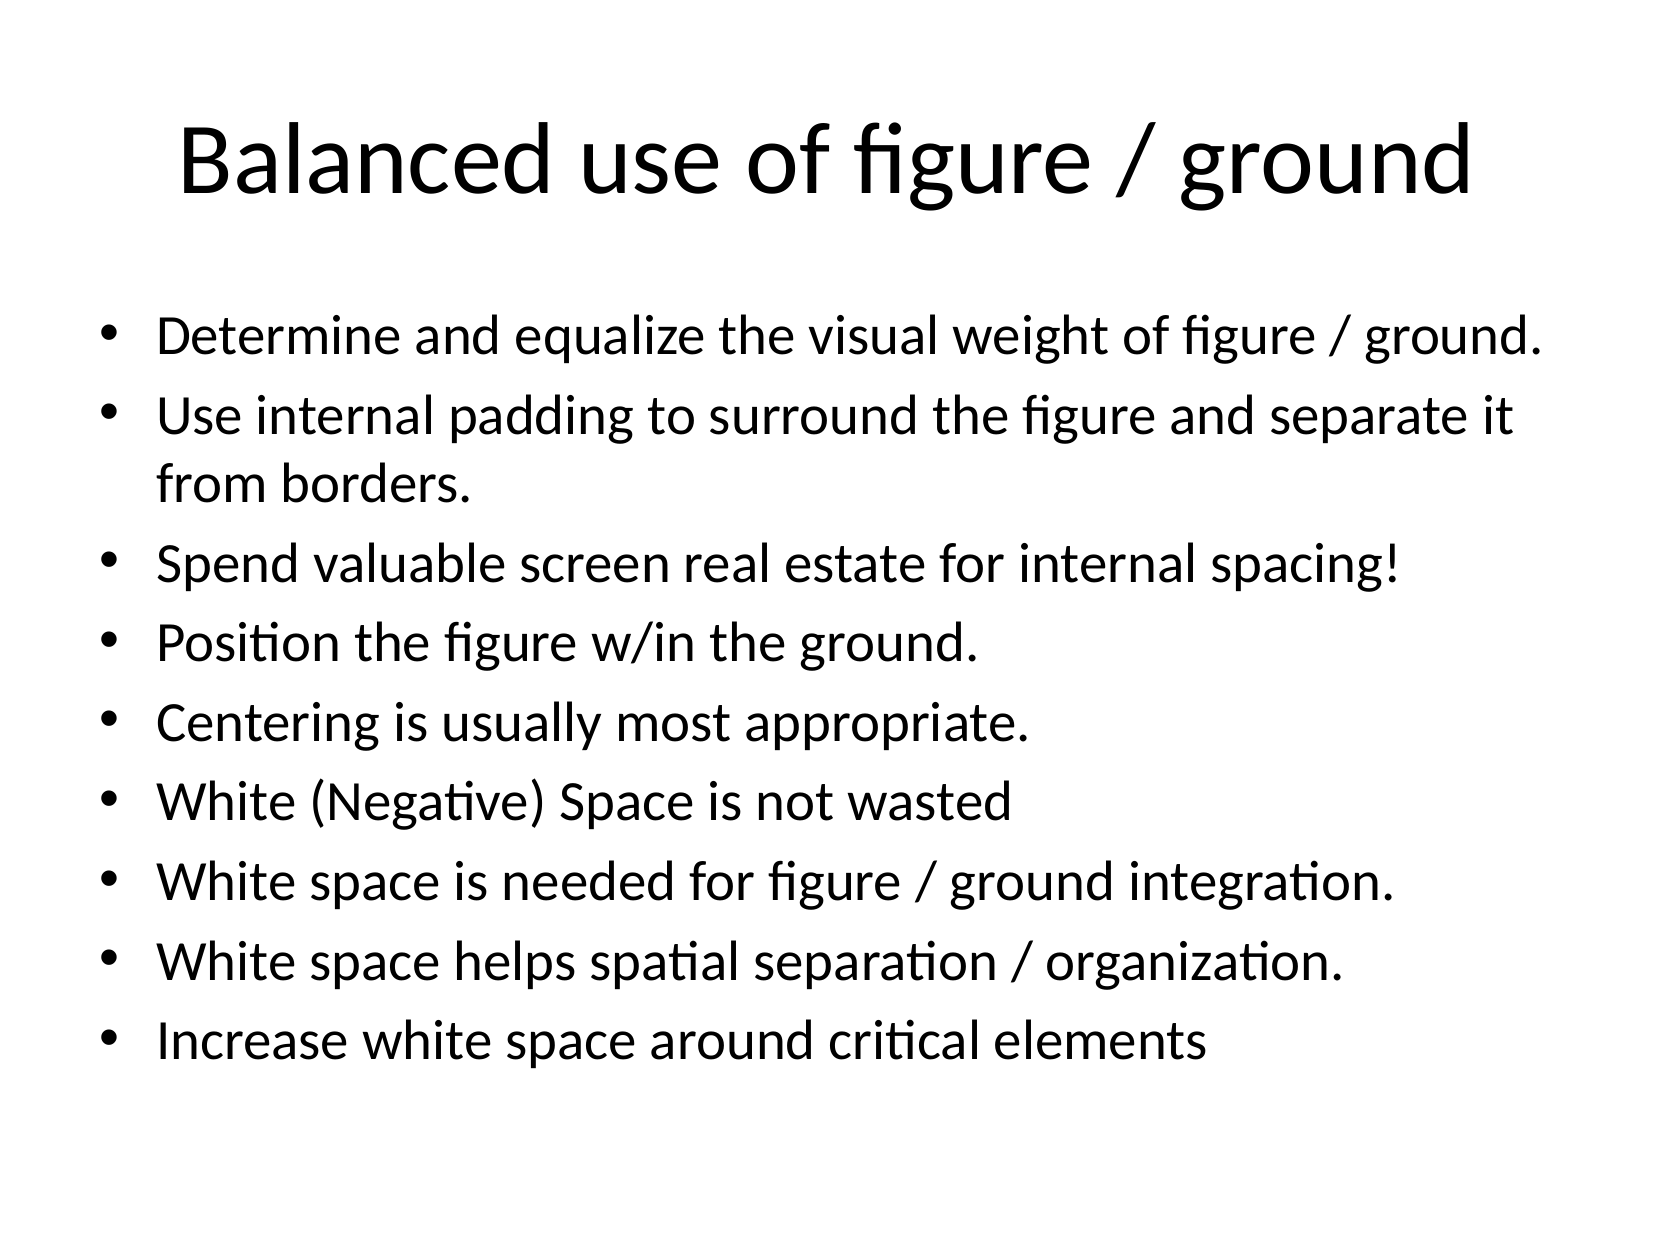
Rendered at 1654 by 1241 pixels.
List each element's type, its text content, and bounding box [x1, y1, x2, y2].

title Balanced use of figure / ground [82, 49, 1571, 257]
list Determine and equalize the visual weight of figure / ground. Use internal padding to surround the figure and separate it from borders. Spend valuable screen real estate for internal spacing! Position the figure w/in the ground. Centering is usually most appropriate. White (Negative) Space is not wasted White space is needed for figure / ground integration. White space helps spatial separation / organization. Increase white space around critical elements [82, 289, 1571, 1108]
